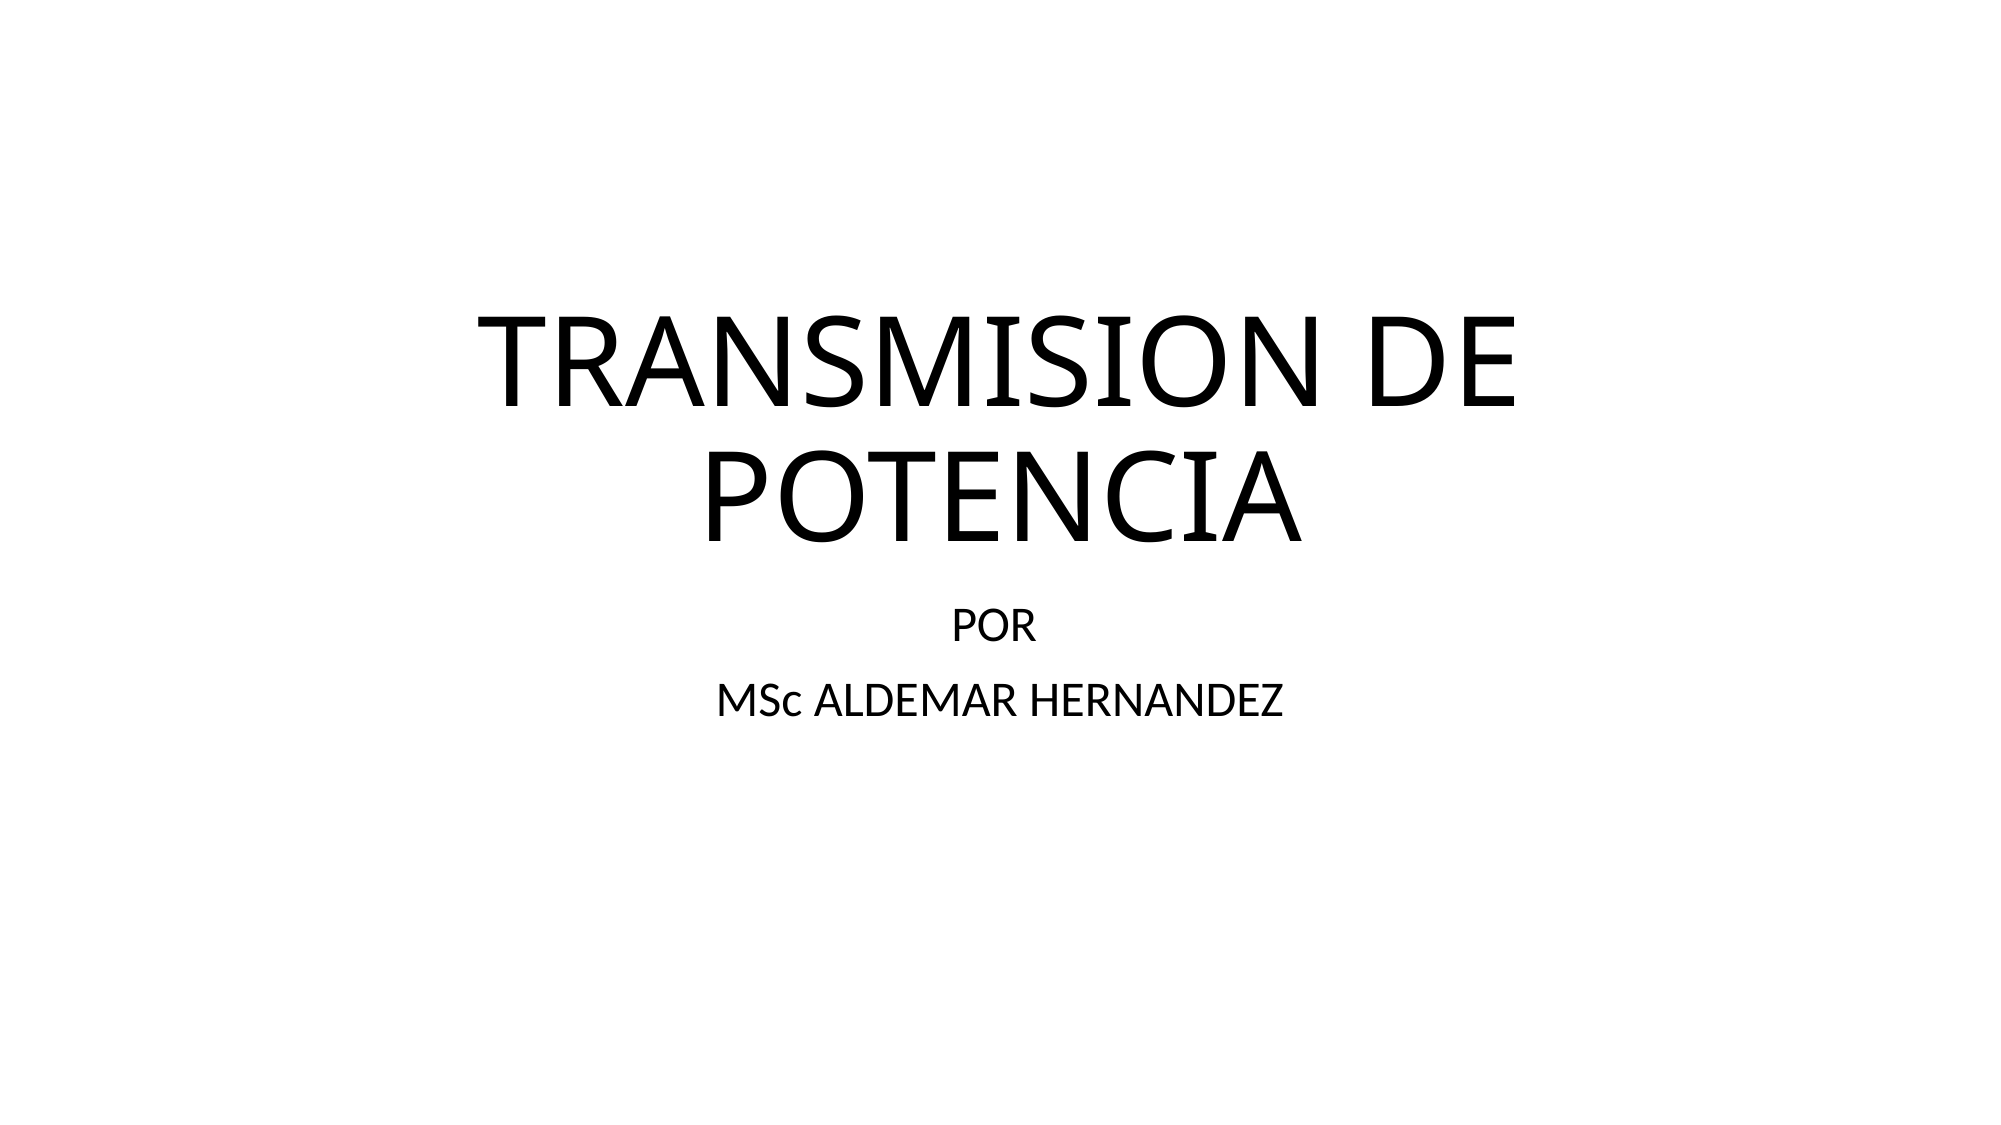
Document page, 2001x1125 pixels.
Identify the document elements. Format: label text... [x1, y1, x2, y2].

subtitle POR MSc ALDEMAR HERNANDEZ [249, 590, 1750, 863]
title TRANSMISION DE POTENCIA [249, 184, 1750, 576]
